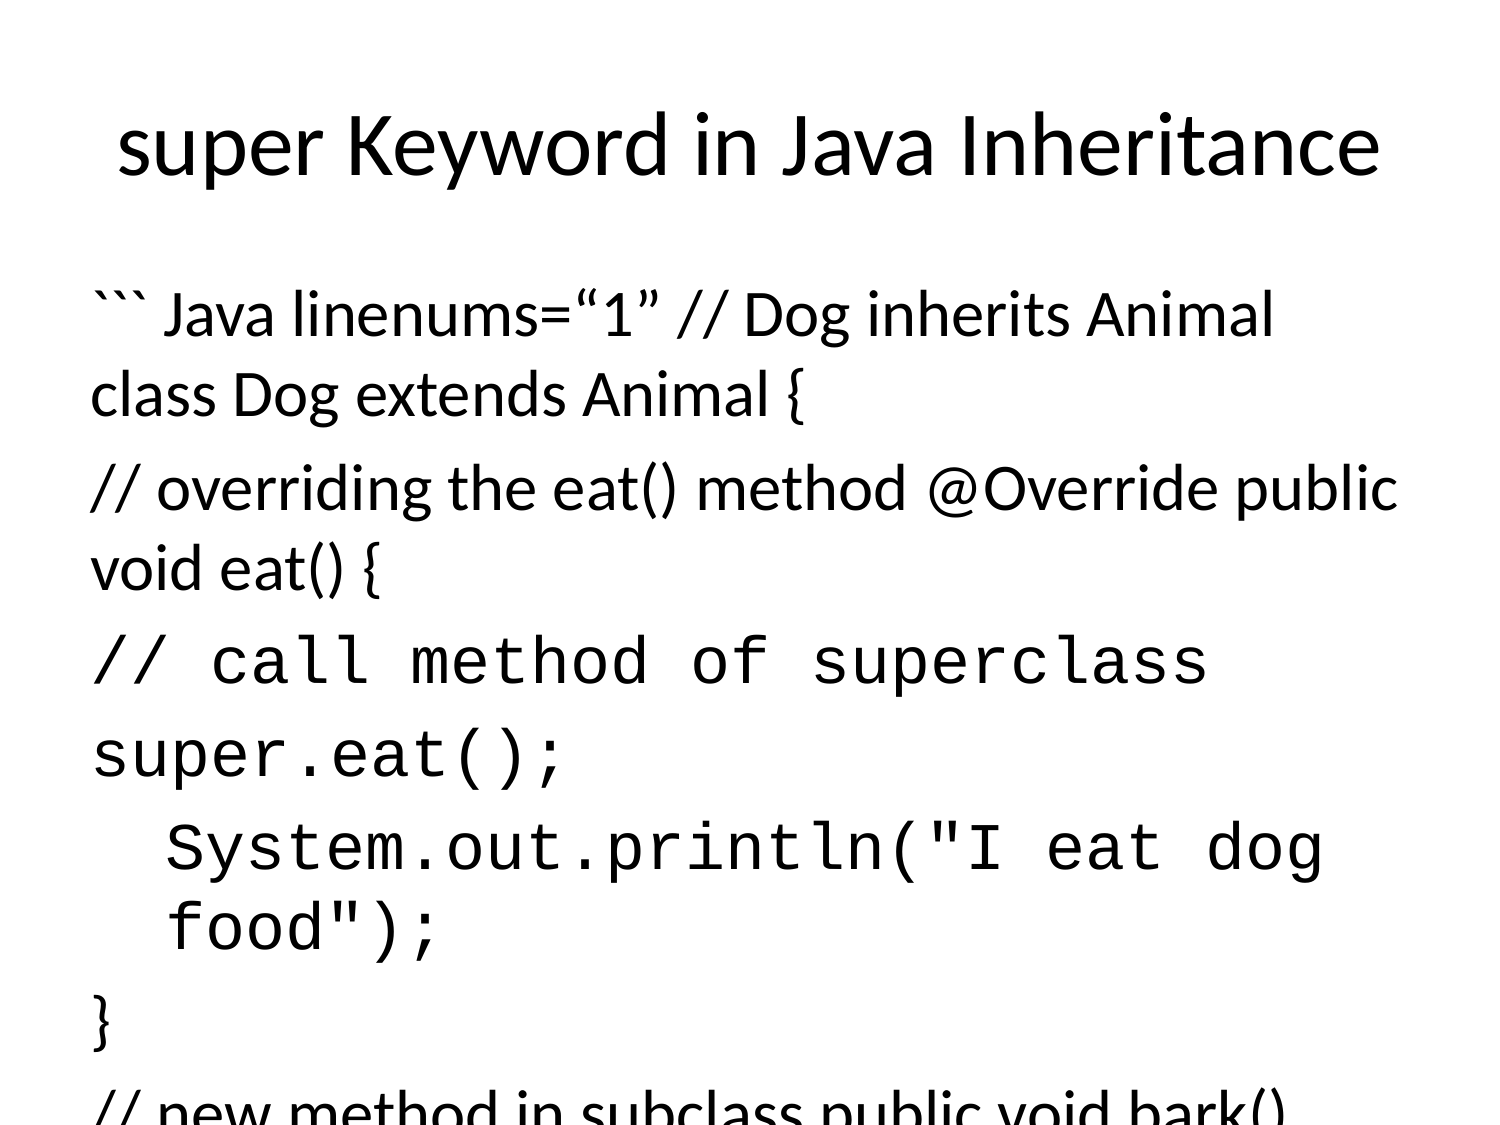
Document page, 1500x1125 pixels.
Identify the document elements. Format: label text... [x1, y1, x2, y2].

list ``` Java linenums=“1” // Dog inherits Animal class Dog extends Animal { // overriding the eat() method @Override public void eat() { // call method of superclass super.eat(); System.out.println("I eat dog food"); } // new method in subclass public void bark() { System.out.println(“I can bark”); } } --- ## super Keyword in Java Inheritance ``` Java linenums="1" class Main { public static void main(String[] args) { // create an object of the subclass Dog labrador = new Dog(); // call the eat() method labrador.eat(); labrador.bark(); } } [75, 262, 1425, 1005]
title super Keyword in Java Inheritance [75, 45, 1425, 233]
